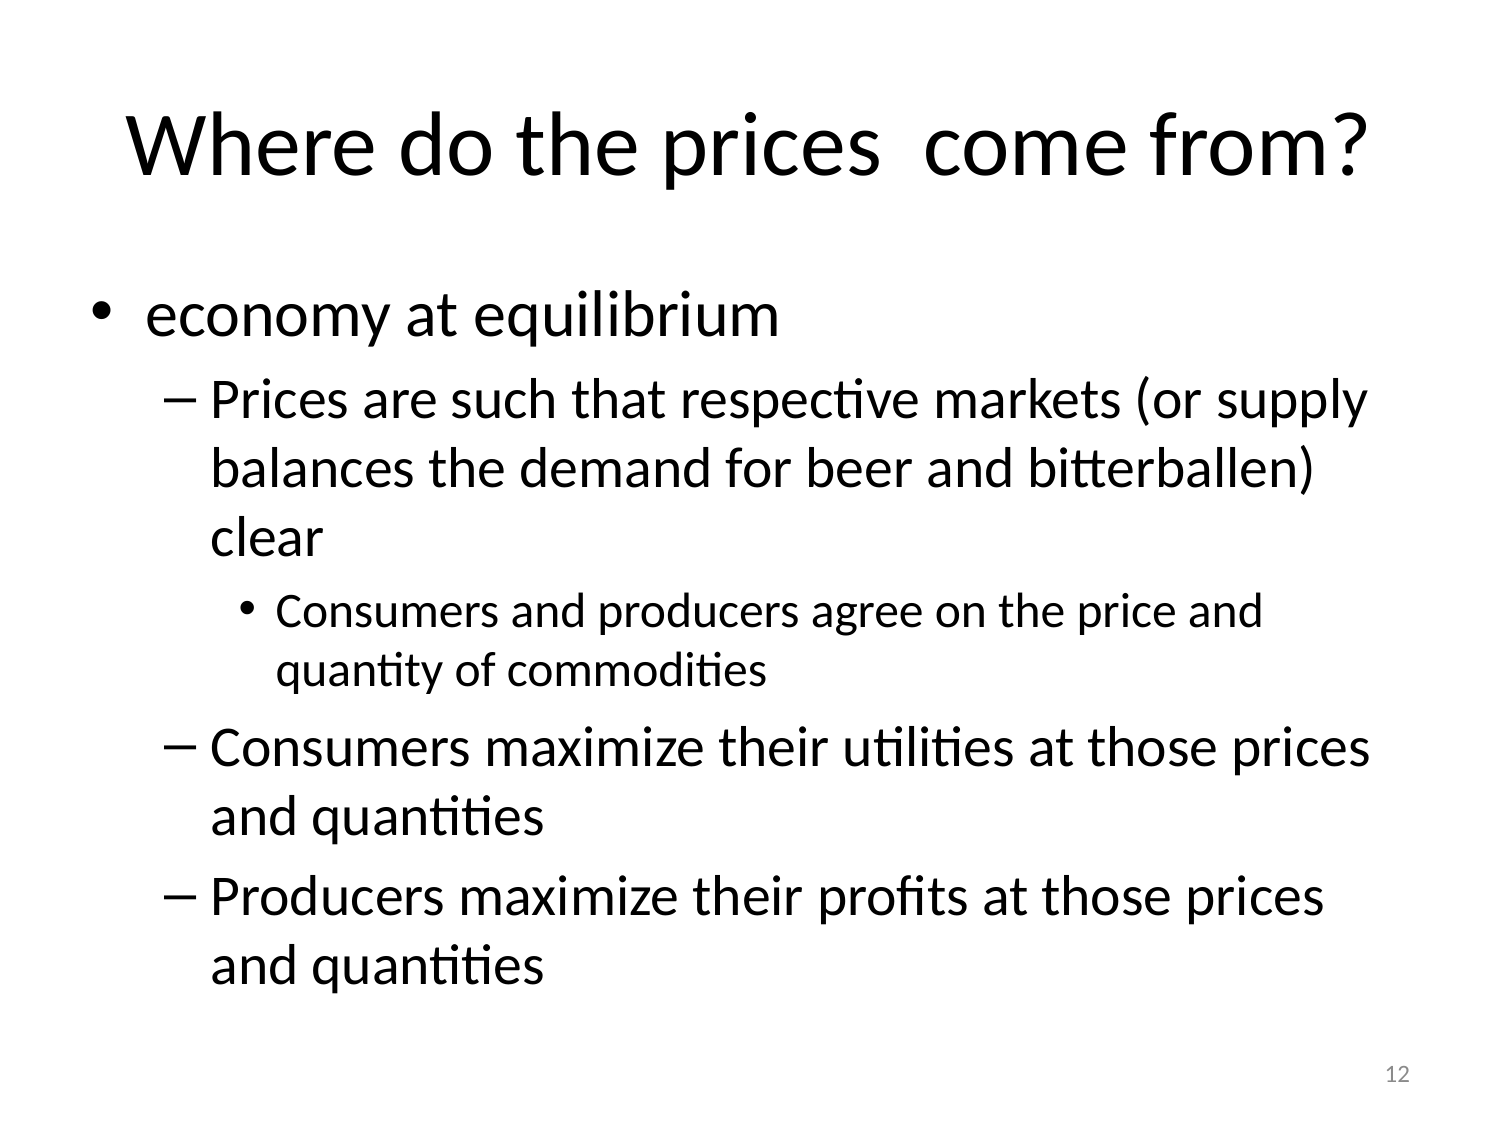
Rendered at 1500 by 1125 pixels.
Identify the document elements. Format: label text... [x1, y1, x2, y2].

slide_number 12 [1074, 1042, 1425, 1103]
list economy at equilibrium Prices are such that respective markets (or supply balances the demand for beer and bitterballen) clear Consumers and producers agree on the price and quantity of commodities Consumers maximize their utilities at those prices and quantities Producers maximize their profits at those prices and quantities [75, 262, 1425, 1005]
